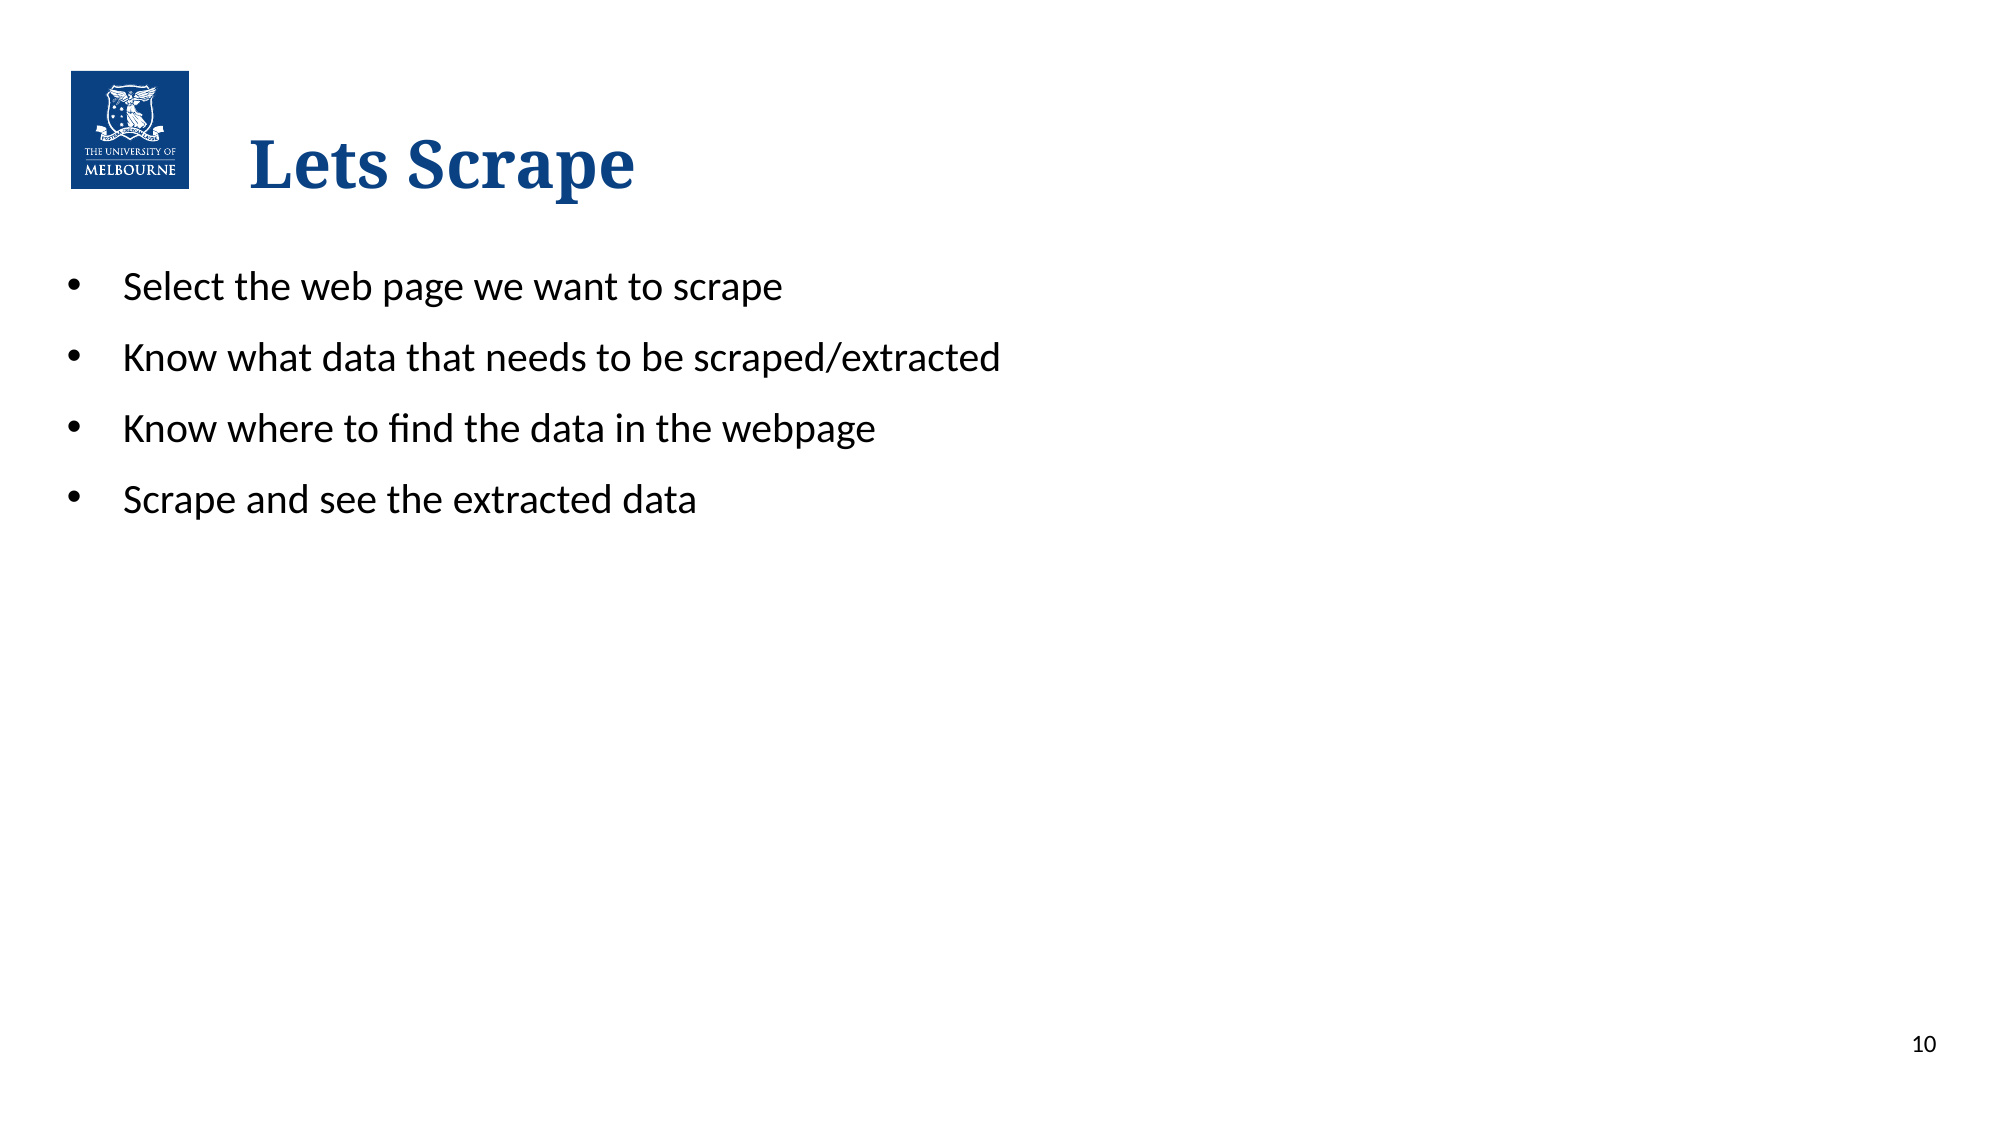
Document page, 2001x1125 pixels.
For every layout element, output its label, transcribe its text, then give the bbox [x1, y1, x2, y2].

title Lets Scrape [234, 64, 1924, 211]
slide_number 10 [1797, 1012, 1937, 1073]
list Select the web page we want to scrape Know what data that needs to be scraped/extracted Know where to find the data in the webpage Scrape and see the extracted data [51, 251, 1924, 970]
